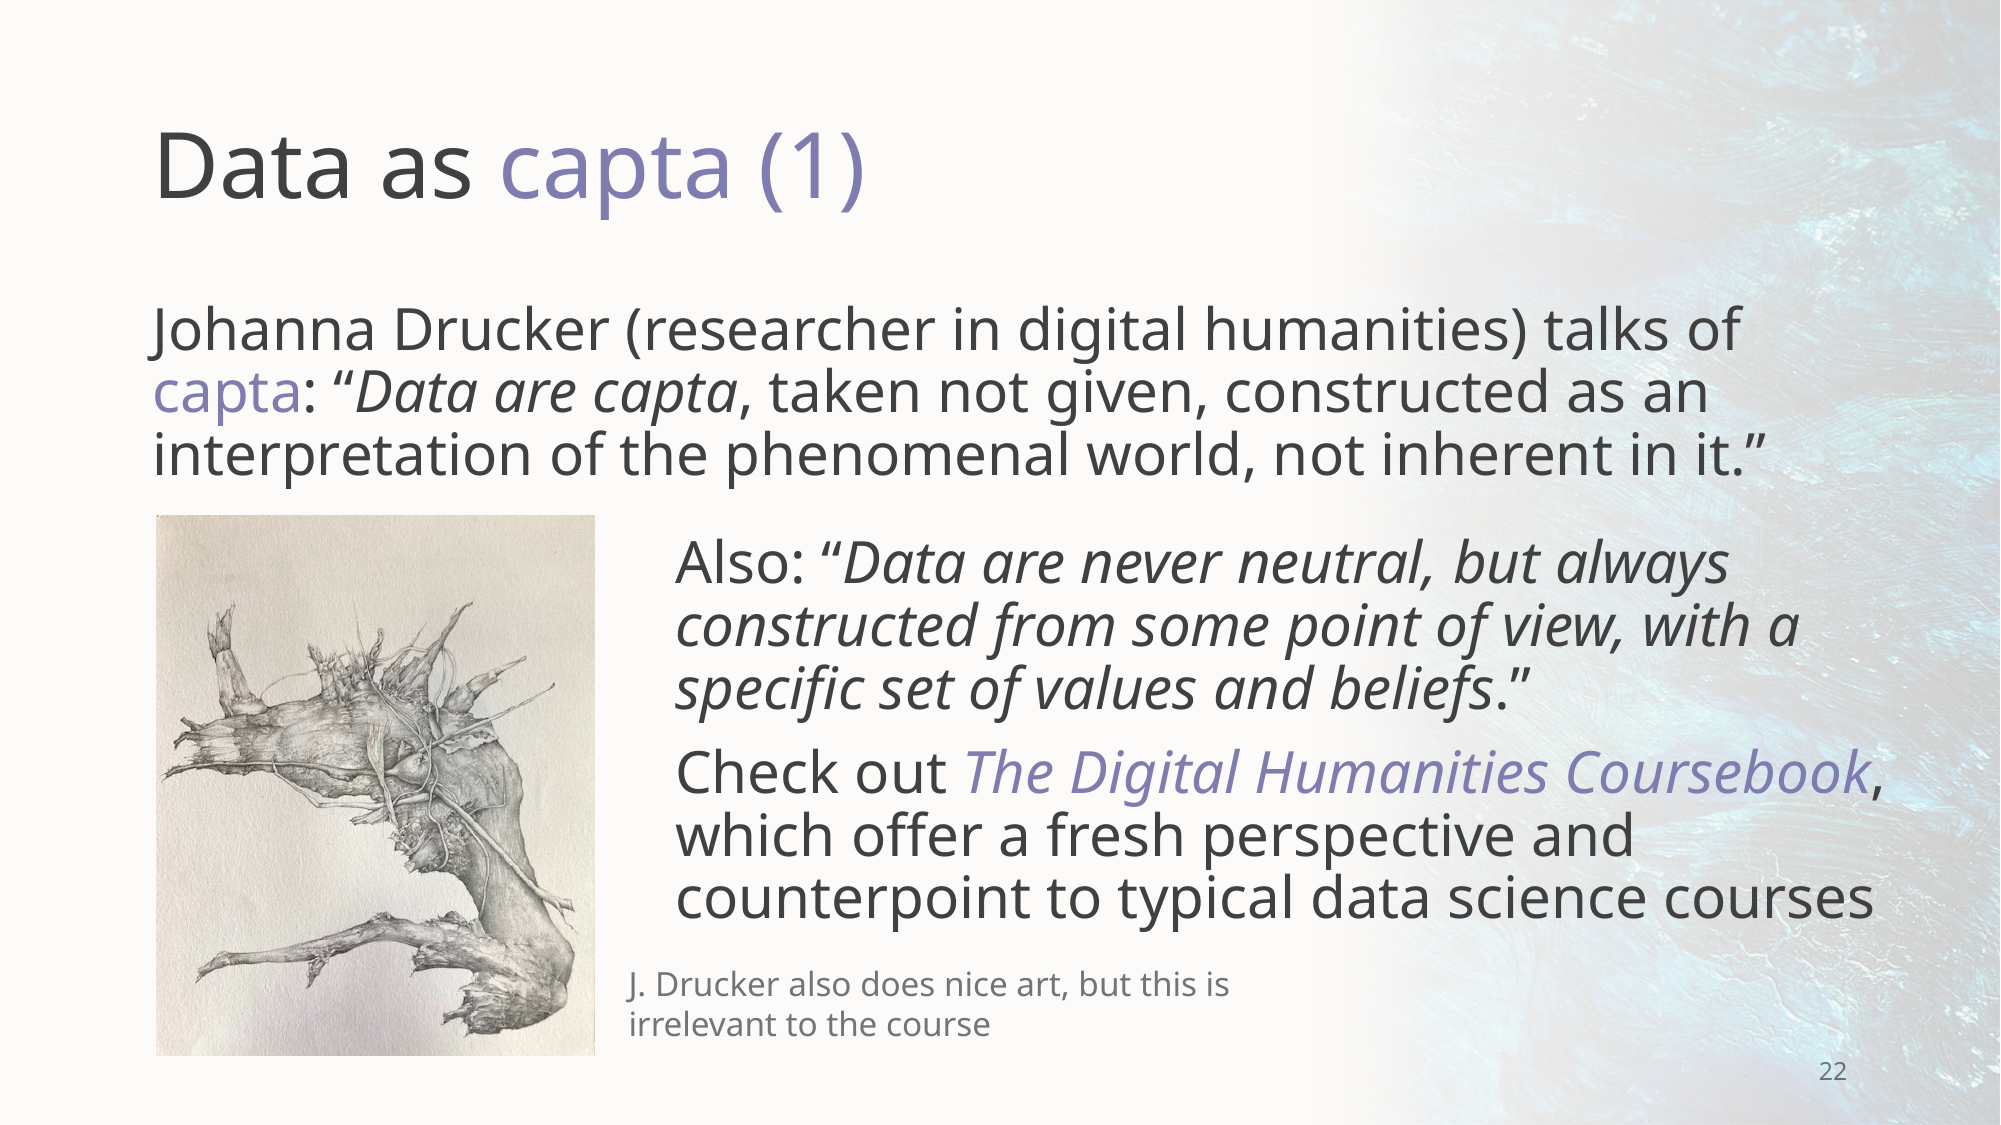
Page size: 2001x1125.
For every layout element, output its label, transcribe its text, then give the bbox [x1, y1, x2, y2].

list Johanna Drucker (researcher in digital humanities) talks of capta: “Data are capta, taken not given, constructed as an interpretation of the phenomenal world, not inherent in it.” [137, 292, 1286, 549]
picture [1286, 0, 2000, 1125]
text_box J. Drucker also does nice art, but this is irrelevant to the course [613, 955, 1286, 1051]
title Data as capta (1) [137, 59, 1286, 278]
text_box Also: “Data are never neutral, but always constructed from some point of view, with a specific set of values and beliefs.” Check out The Digital Humanities Coursebook, which offer a fresh perspective and counterpoint to typical data science courses [660, 526, 1286, 956]
picture [156, 514, 595, 1057]
